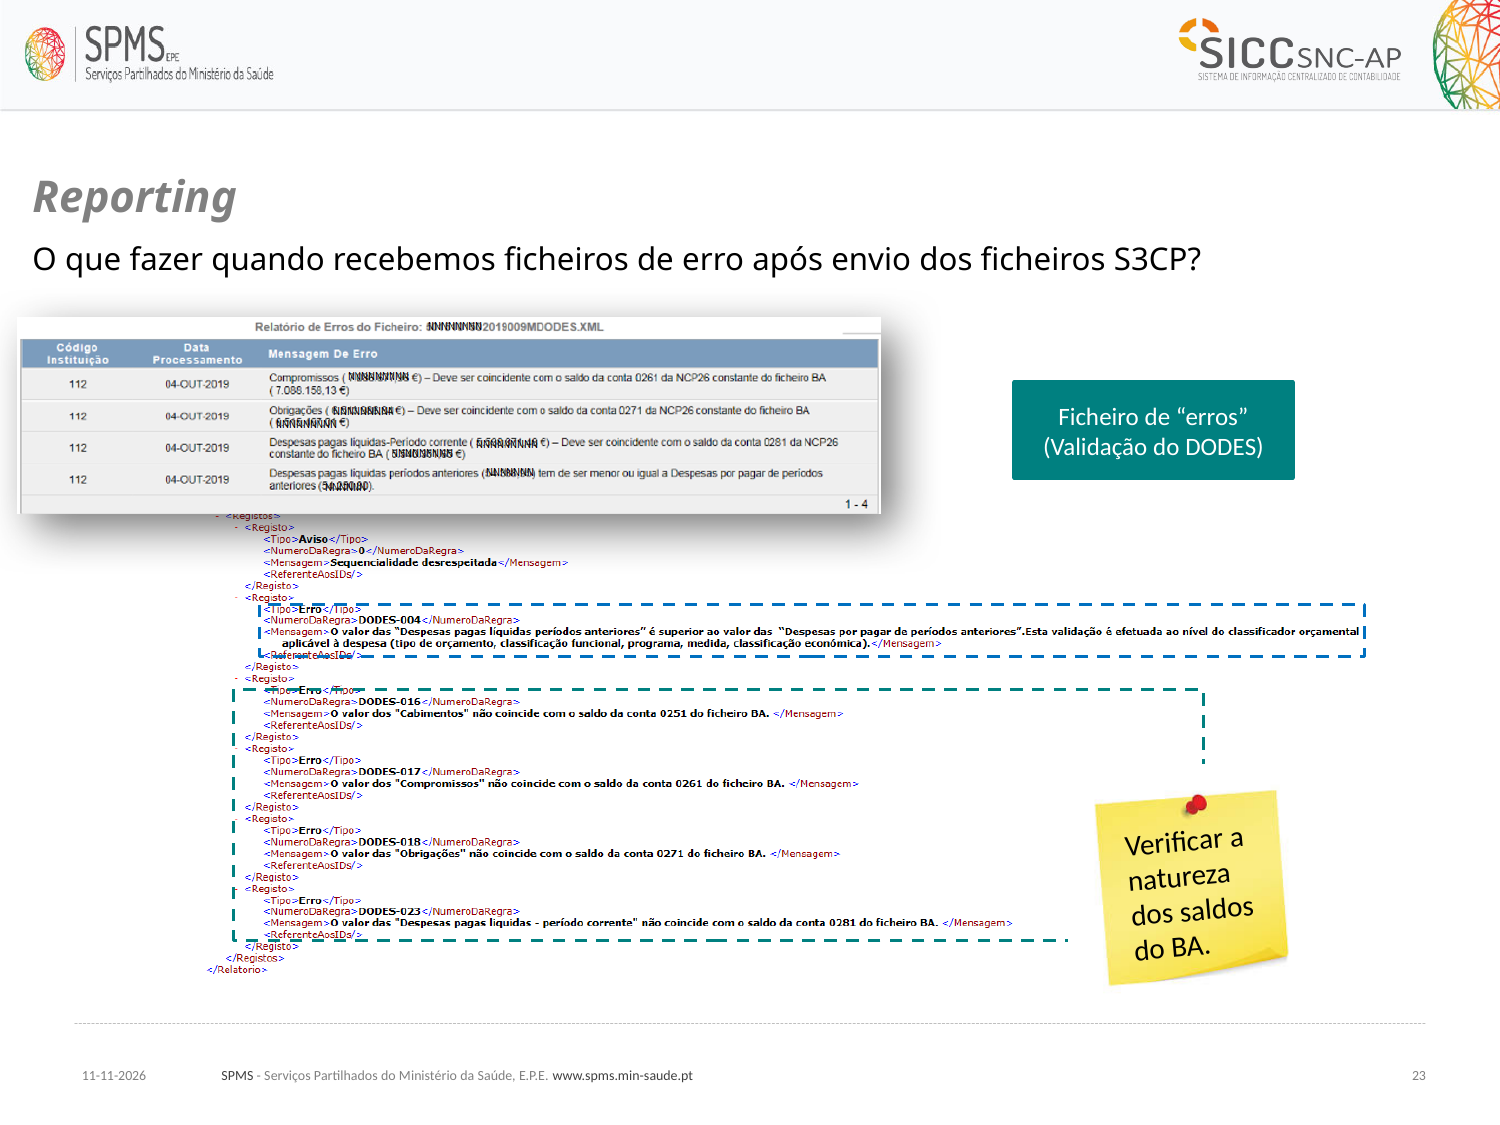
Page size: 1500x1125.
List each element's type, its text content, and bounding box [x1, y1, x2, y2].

text_box O que fazer quando recebemos ficheiros de erro após envio dos ficheiros S3CP? [17, 231, 1365, 284]
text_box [1174, 17, 1406, 83]
slide_number 23 [1375, 1058, 1441, 1118]
picture [0, 0, 1500, 1125]
text_box Reporting [17, 160, 414, 229]
text_box Ficheiro de “erros” (Validação do DODES) [1012, 380, 1295, 444]
footer SPMS - Serviços Partilhados do Ministério da Saúde, E.P.E. www.spms.min-saude.pt [207, 1058, 1365, 1118]
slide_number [67, 1058, 207, 1118]
